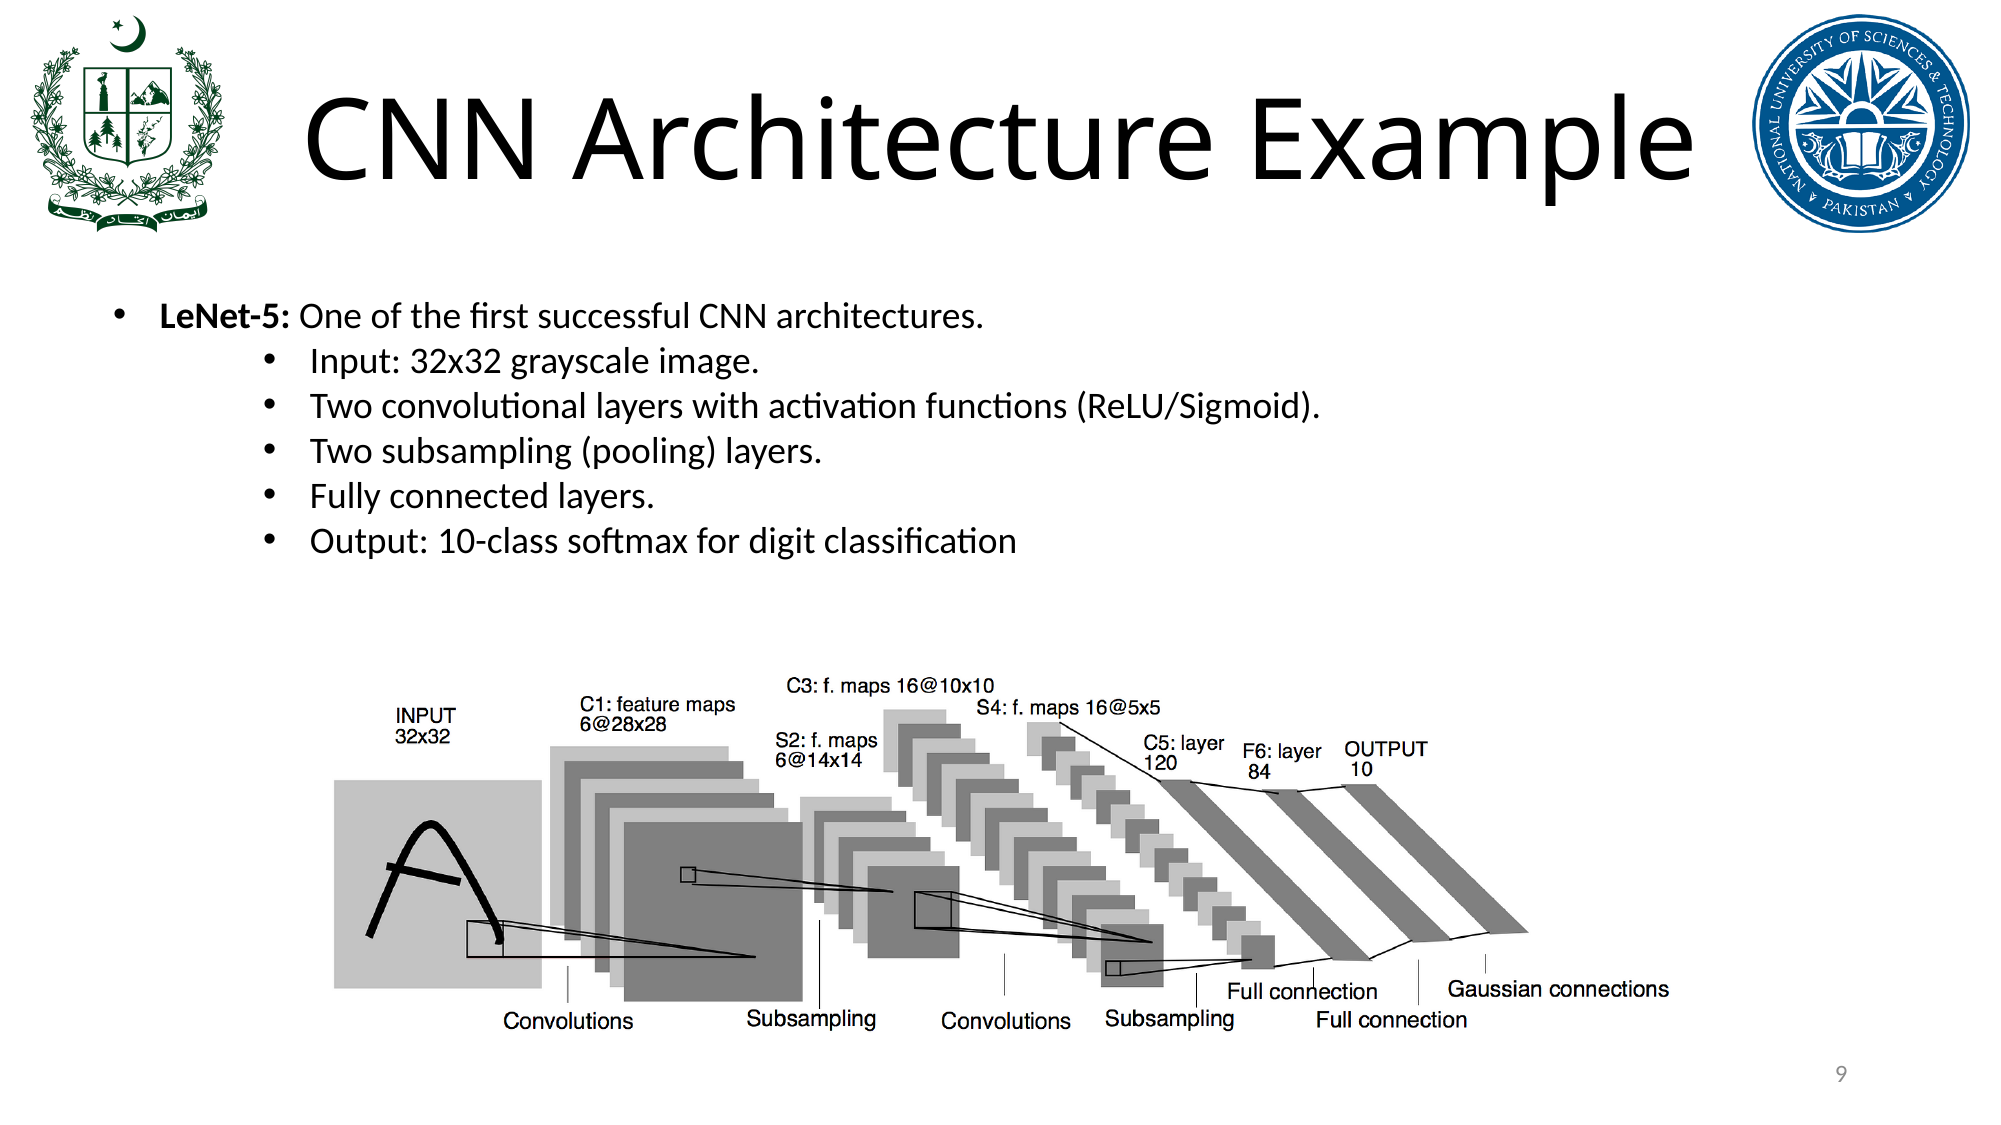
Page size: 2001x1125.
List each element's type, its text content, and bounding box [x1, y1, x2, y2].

slide_number 9 [1412, 1042, 1863, 1103]
picture [1752, 14, 1970, 233]
title CNN Architecture Example [249, 22, 1750, 212]
picture [30, 15, 225, 233]
text_box LeNet-5: One of the first successful CNN architectures. Input: 32x32 grayscale image. Two convolutional layers with activation functions (ReLU/Sigmoid). Two subsampling (pooling) layers. Fully connected layers. Output: 10-class softmax for digit classification [98, 283, 1840, 568]
picture [311, 661, 1689, 1043]
